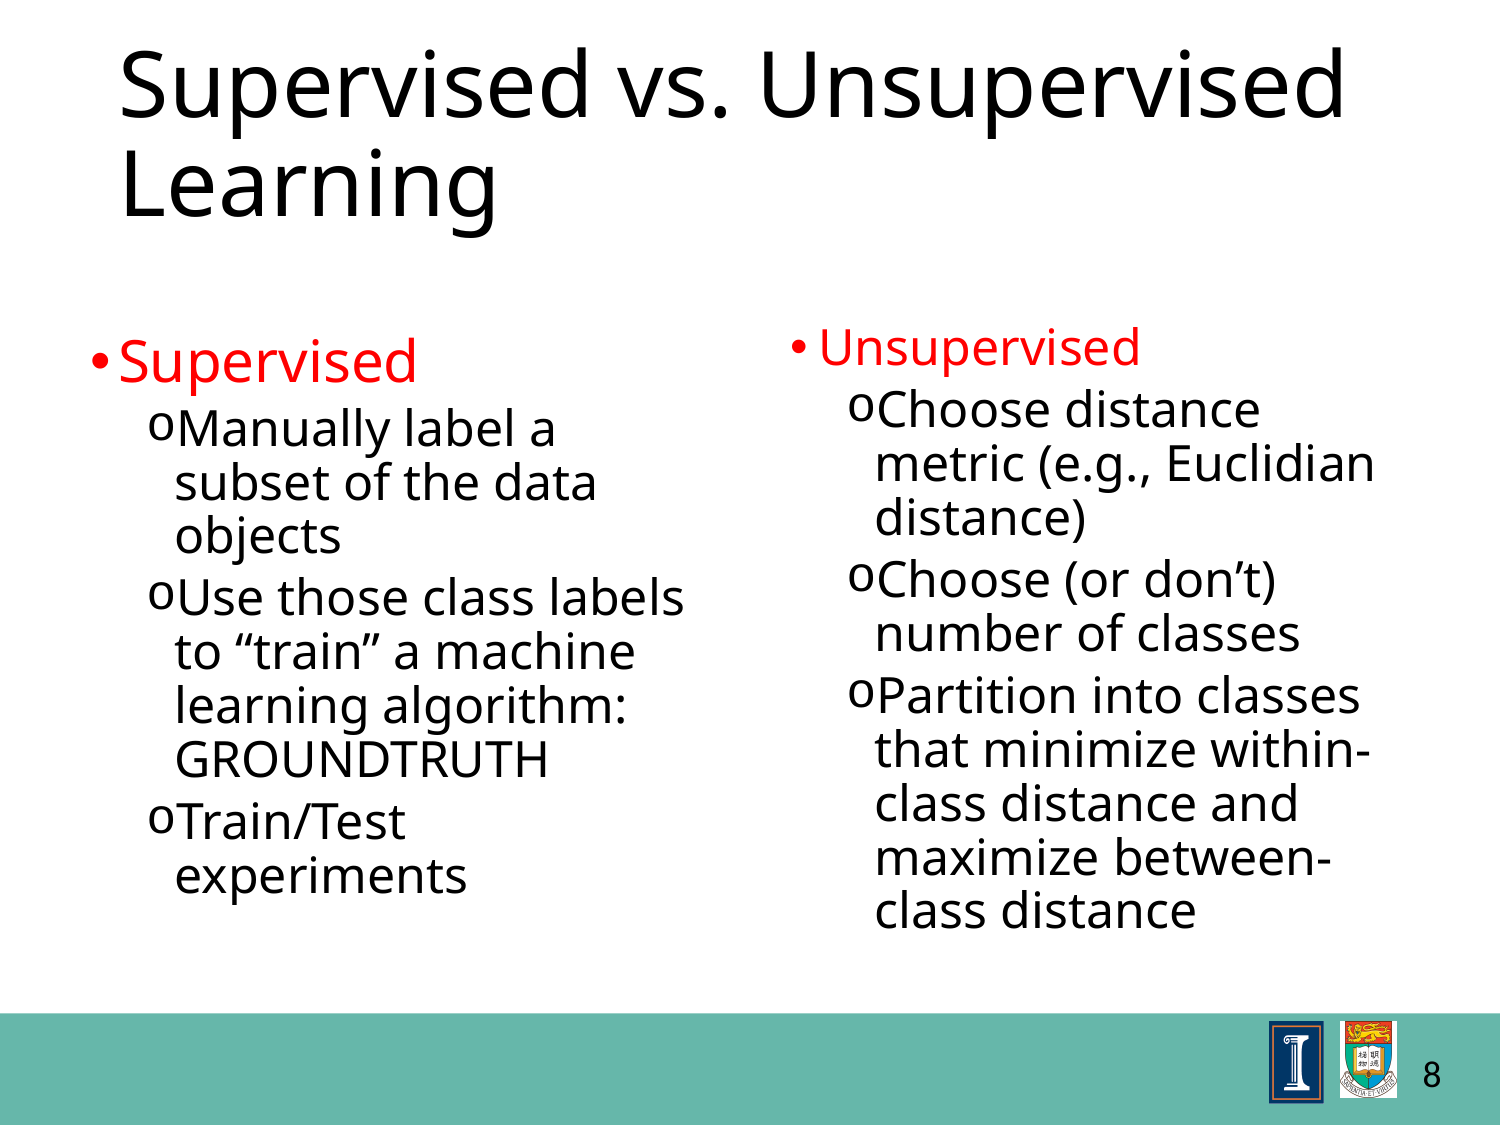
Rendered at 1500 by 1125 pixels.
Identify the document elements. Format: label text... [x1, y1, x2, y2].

list Supervised Manually label a subset of the data objects Use those class labels to “train” a machine learning algorithm: GROUNDTRUTH Train/Test experiments [75, 324, 702, 1000]
title Supervised vs. Unsupervised Learning [103, 50, 1454, 225]
picture [1269, 1021, 1324, 1104]
picture [1340, 1021, 1397, 1098]
slide_number 8 [1407, 1042, 1500, 1103]
list Unsupervised Choose distance metric (e.g., Euclidian distance) Choose (or don’t) number of classes Partition into classes that minimize within-class distance and maximize between-class distance [775, 315, 1402, 991]
